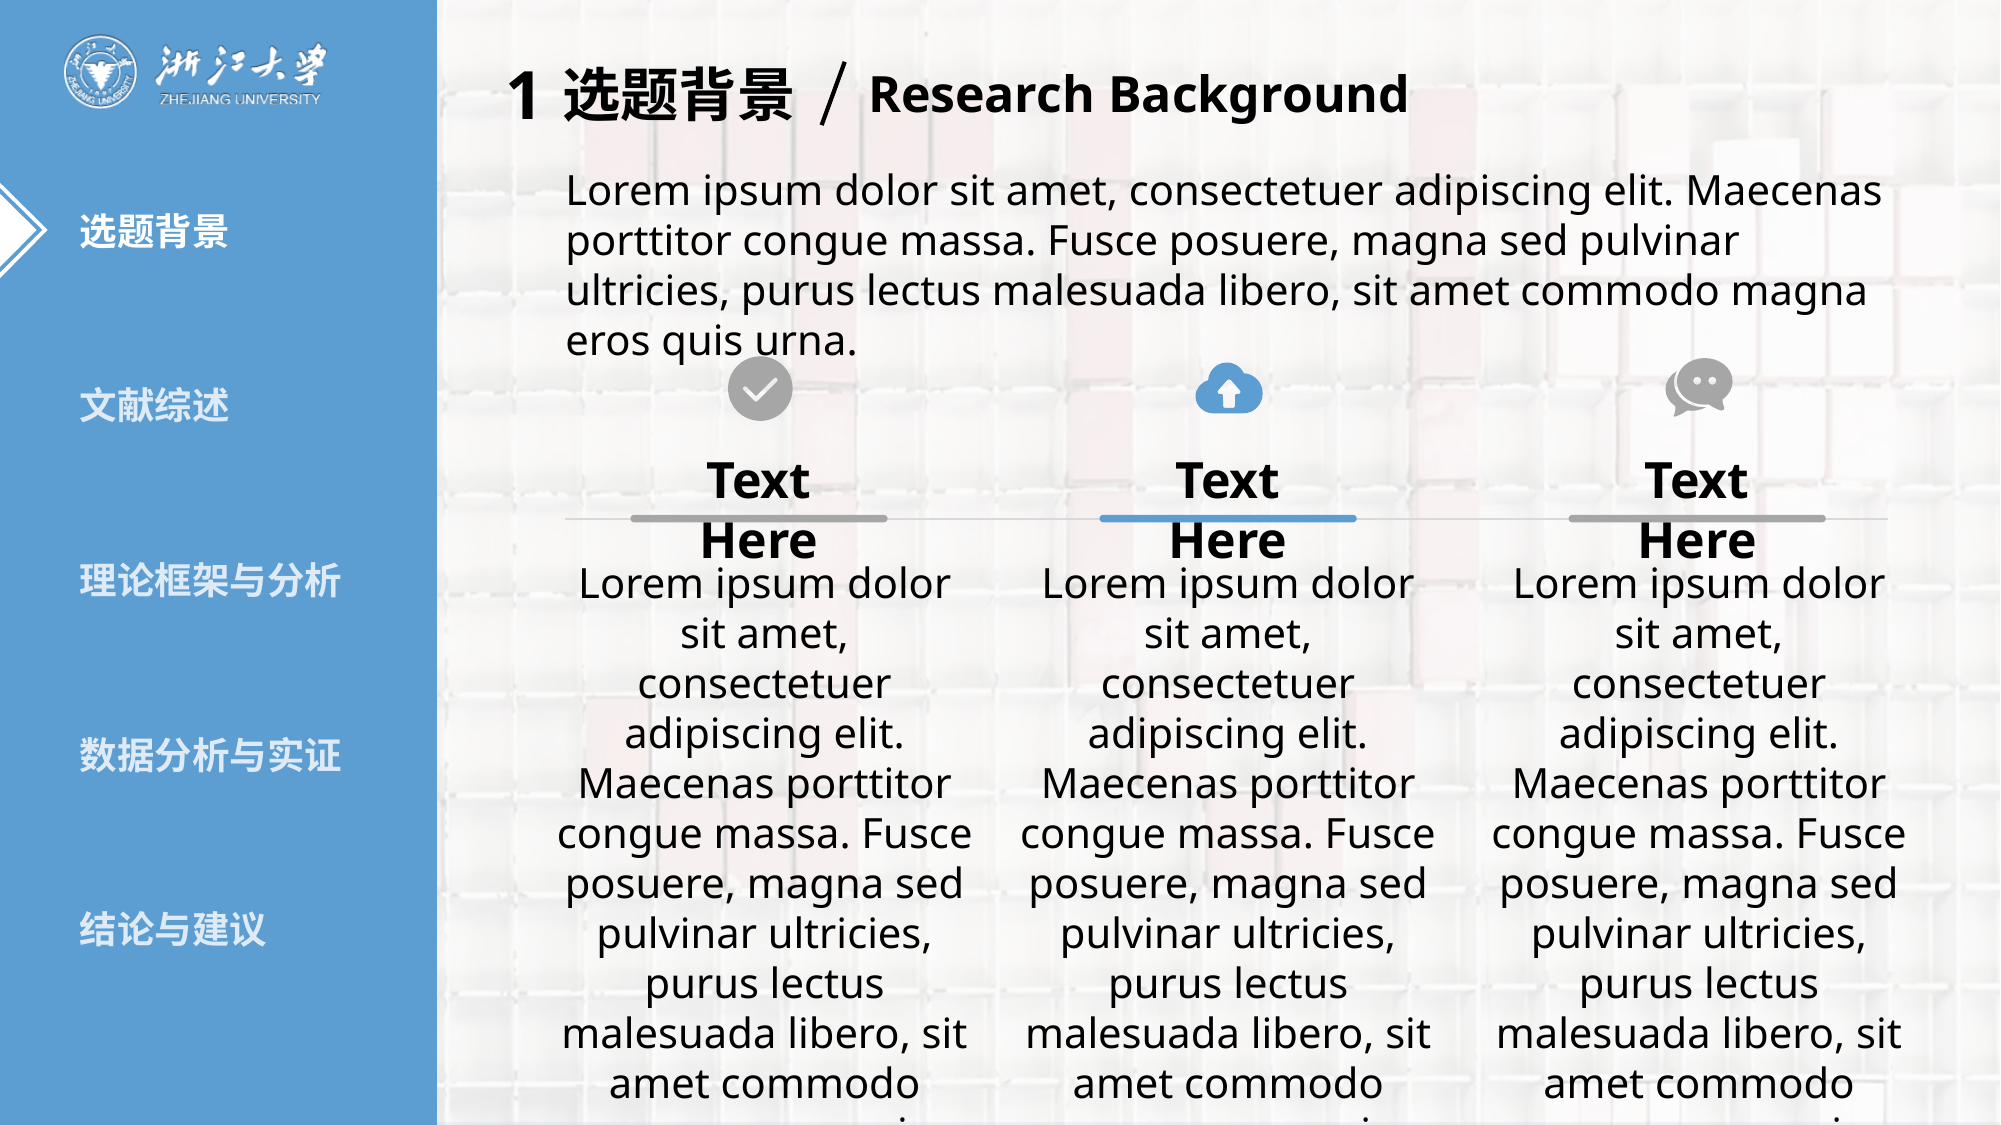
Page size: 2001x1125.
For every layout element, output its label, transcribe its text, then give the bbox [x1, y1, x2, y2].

text_box [1676, 358, 1733, 411]
text_box 文献综述 [64, 374, 362, 435]
picture [64, 33, 338, 113]
text_box Lorem ipsum dolor sit amet, consectetuer adipiscing elit. Maecenas porttitor congue massa. Fusce posuere, magna sed pulvinar ultricies, purus lectus malesuada libero, sit amet commodo magna eros quis urna. [550, 156, 1924, 372]
text_box [728, 356, 793, 421]
text_box [1098, 519, 1358, 524]
text_box Text Here [1099, 522, 1357, 549]
text_box Text Here [630, 523, 888, 549]
text_box [629, 519, 889, 524]
text_box Lorem ipsum dolor sit amet, consectetuer adipiscing elit. Maecenas porttitor congue massa. Fusce posuere, magna sed pulvinar ultricies, purus lectus malesuada libero, sit amet commodo magna eros quis urna. [1001, 549, 1455, 1125]
text_box 选题背景 [547, 50, 814, 136]
text_box 结论与建议 [64, 899, 362, 959]
text_box Lorem ipsum dolor sit amet, consectetuer adipiscing elit. Maecenas porttitor congue massa. Fusce posuere, magna sed pulvinar ultricies, purus lectus malesuada libero, sit amet commodo magna eros quis urna. [1472, 549, 1926, 1125]
text_box [0, 0, 438, 1125]
text_box Text Here [1568, 441, 1826, 515]
text_box Lorem ipsum dolor sit amet, consectetuer adipiscing elit. Maecenas porttitor congue massa. Fusce posuere, magna sed pulvinar ultricies, purus lectus malesuada libero, sit amet commodo magna eros quis urna. [538, 549, 991, 1125]
text_box [1567, 519, 1827, 524]
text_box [0, 197, 34, 264]
text_box Text Here [630, 441, 888, 515]
text_box Text Here [1568, 522, 1826, 549]
text_box 1 [490, 45, 559, 141]
text_box [1195, 362, 1263, 414]
text_box [1567, 513, 1827, 518]
text_box 理论框架与分析 [64, 549, 362, 610]
text_box 数据分析与实证 [64, 724, 362, 785]
text_box [629, 513, 889, 518]
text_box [821, 61, 845, 126]
text_box [1098, 513, 1358, 518]
text_box 选题背景 [64, 200, 362, 260]
text_box [1665, 371, 1707, 417]
text_box Text Here [1099, 441, 1357, 515]
text_box Research Background [853, 55, 1467, 131]
